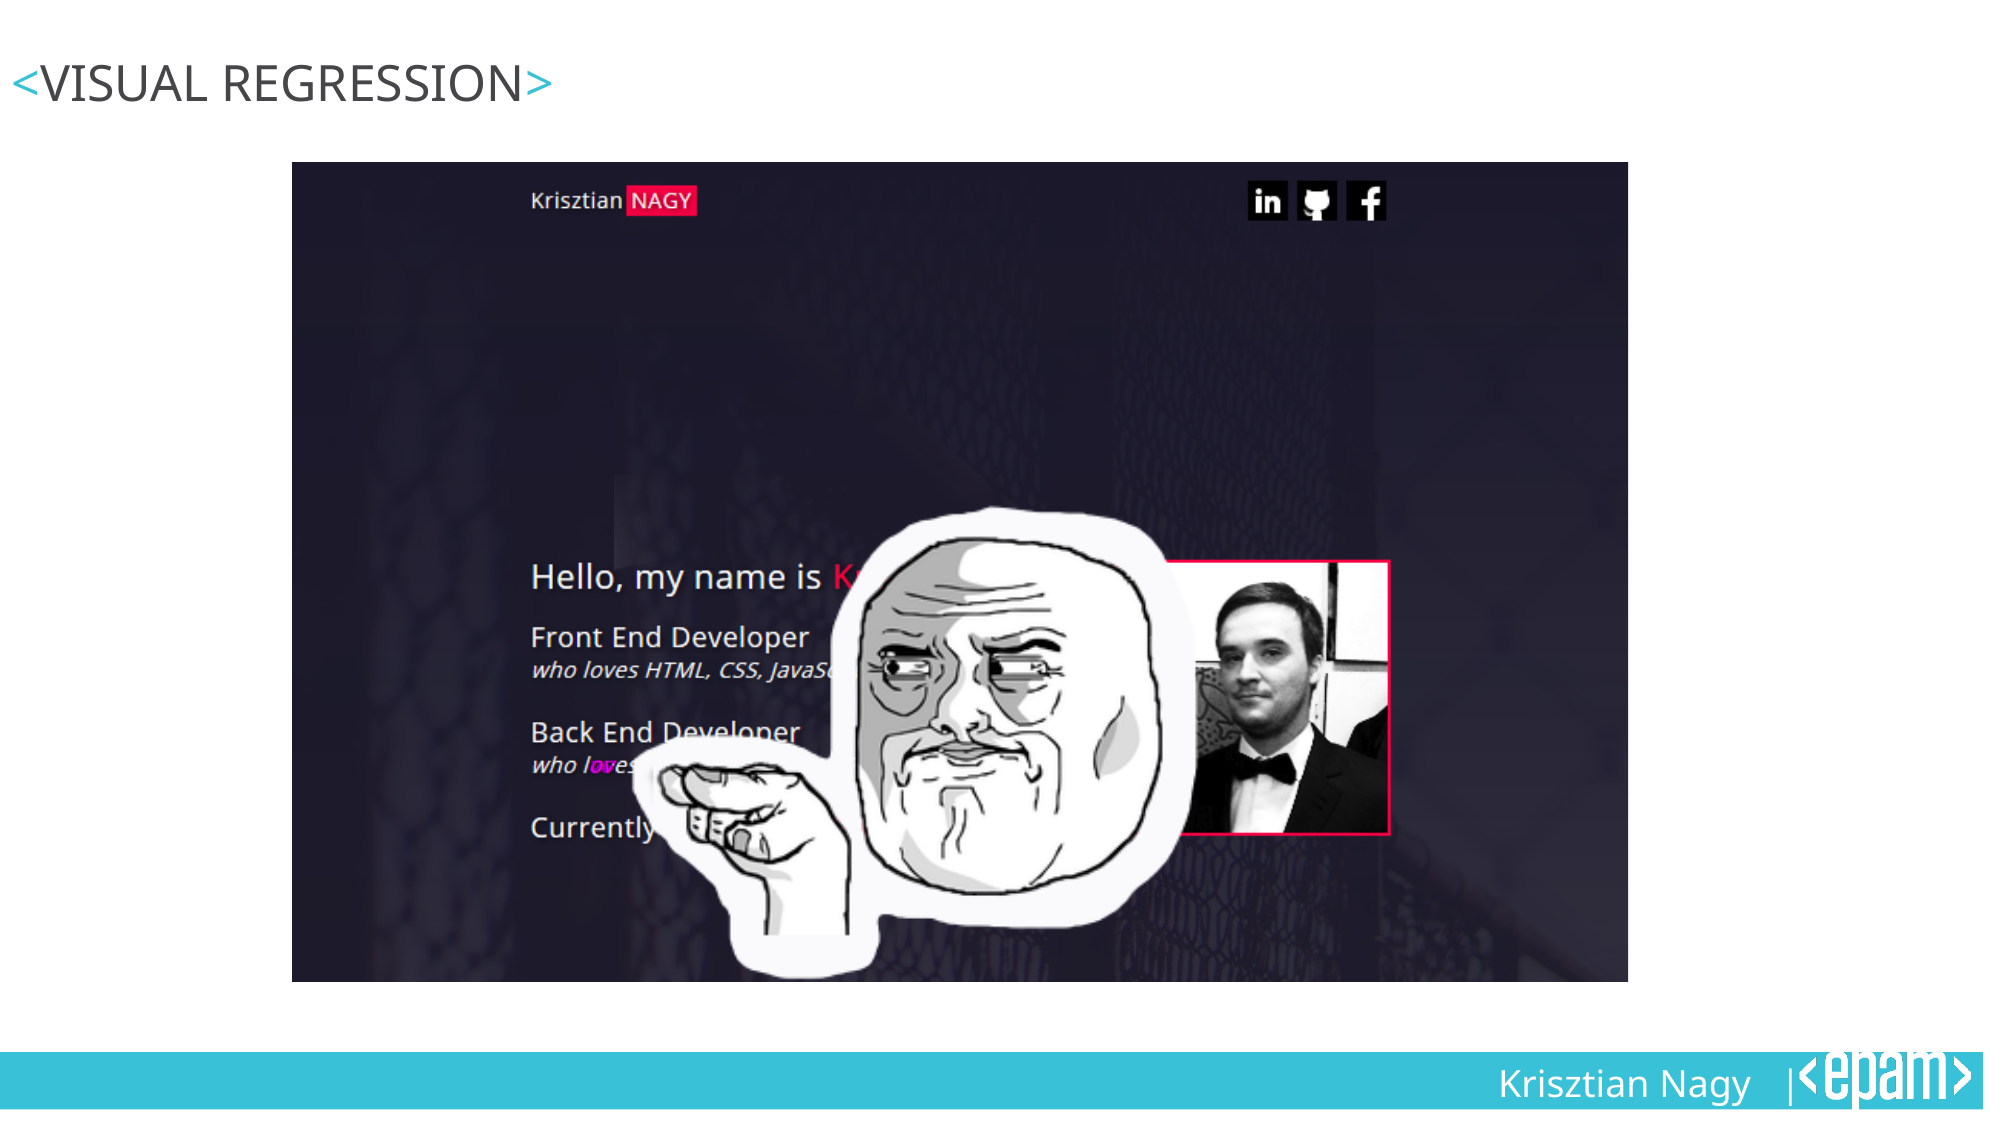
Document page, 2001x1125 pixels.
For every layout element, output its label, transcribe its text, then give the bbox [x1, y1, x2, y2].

picture [291, 161, 1629, 1045]
text_box Krisztian Nagy | [1483, 1052, 1786, 1112]
text_box [0, 1051, 1786, 1111]
picture [1786, 1044, 1984, 1118]
text_box <VISUAL REGRESSION> [0, 44, 569, 119]
